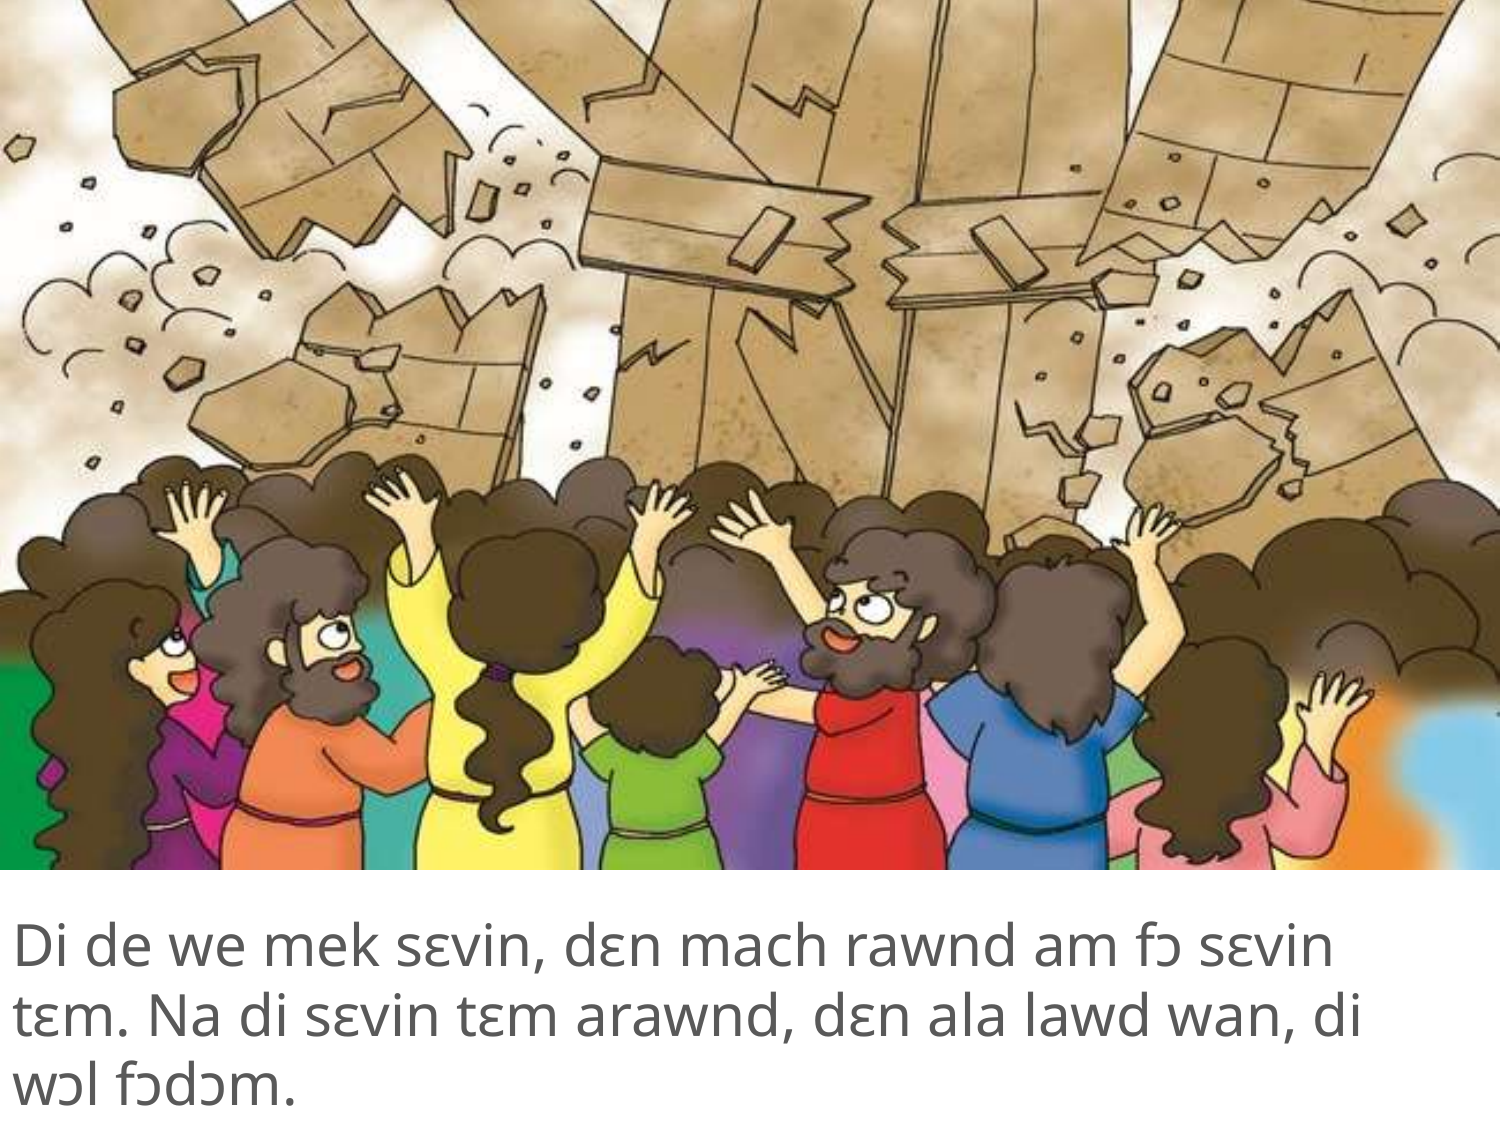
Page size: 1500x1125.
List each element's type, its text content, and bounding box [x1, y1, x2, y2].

picture [0, 0, 1500, 870]
text_box Di de we mek sɛvin, dɛn mach rawnd am fɔ sɛvin tɛm. Na di sɛvin tɛm arawnd, dɛn ala lawd wan, di wɔl fɔdɔm. [0, 900, 1483, 1125]
